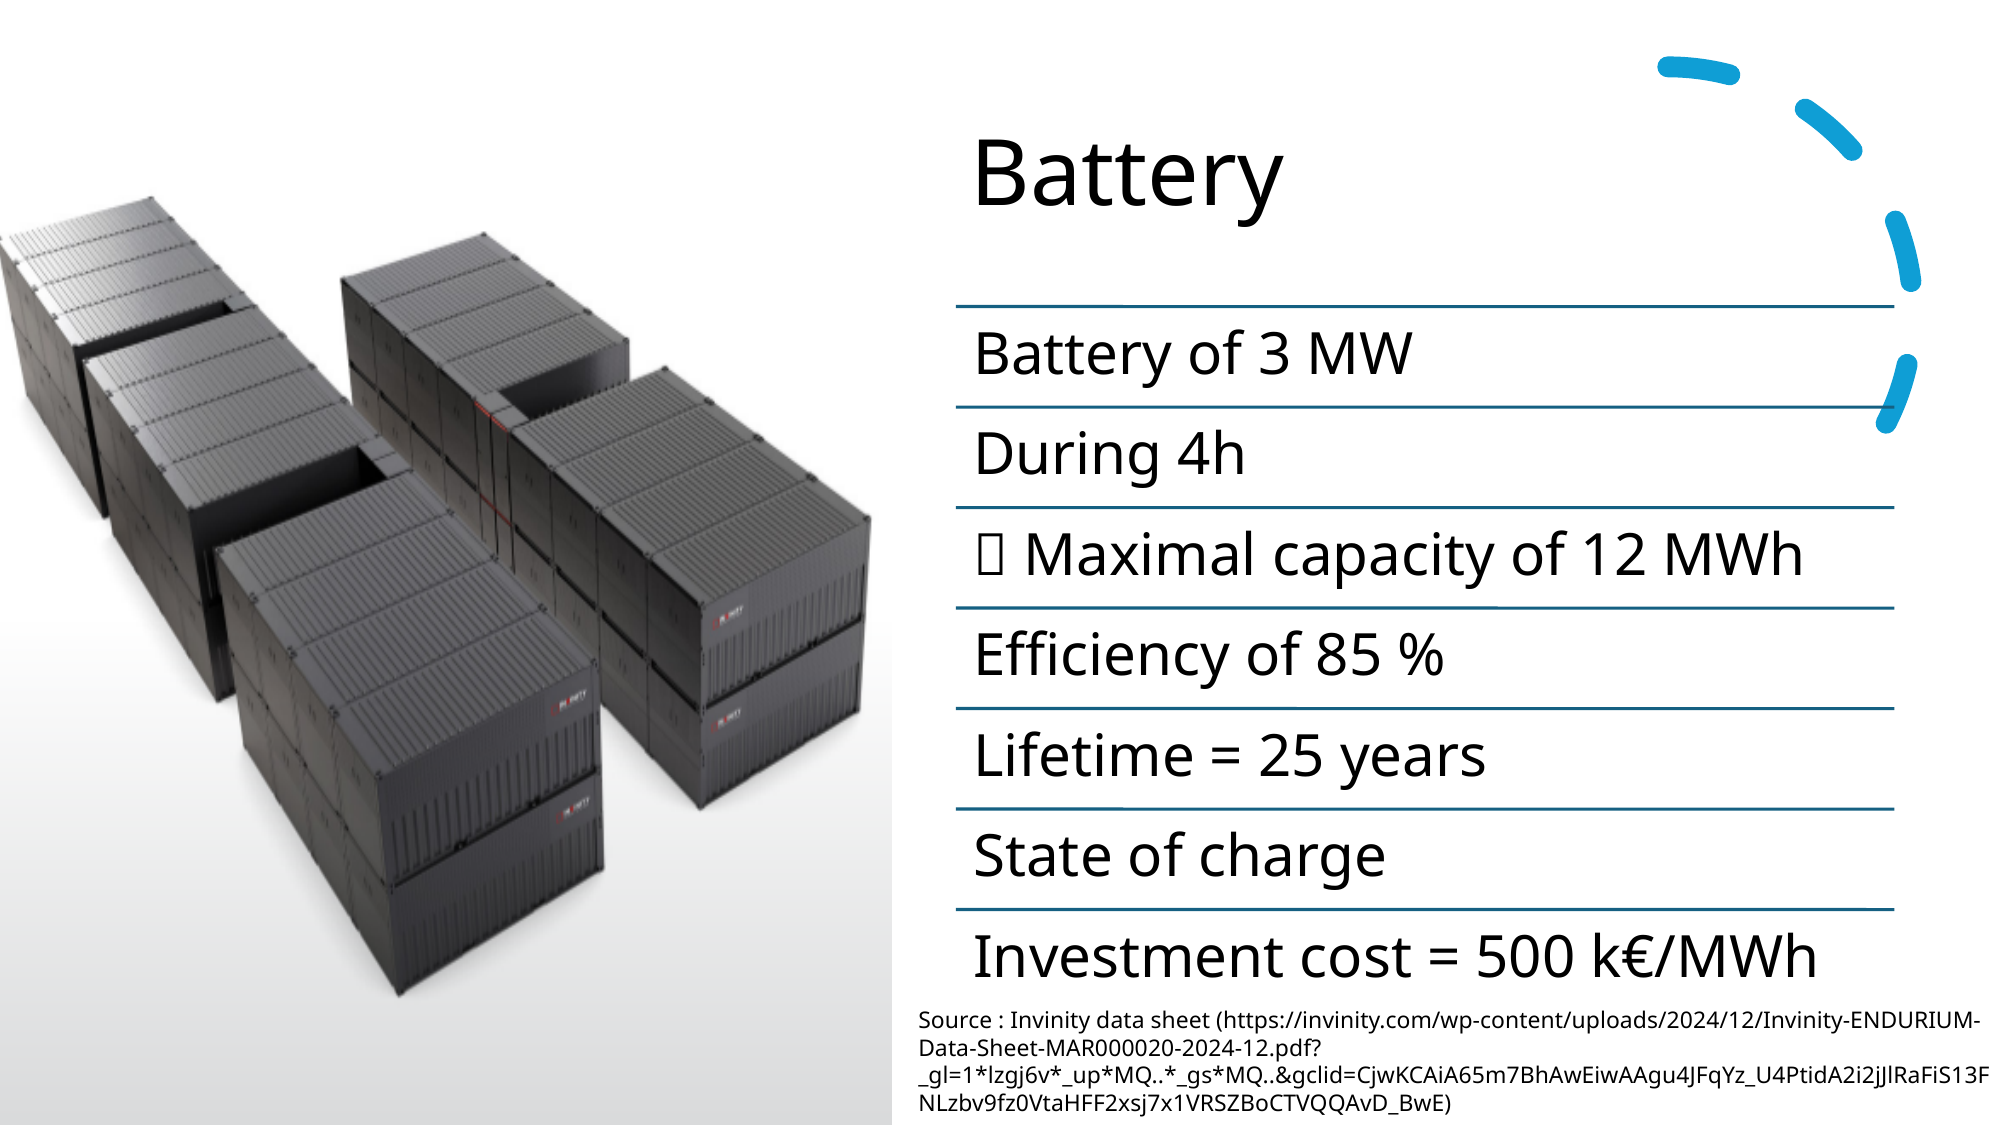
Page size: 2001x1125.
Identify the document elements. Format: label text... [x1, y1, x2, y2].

text_box [1772, 409, 1893, 479]
text_box [892, 0, 2000, 1125]
picture [0, 0, 892, 1125]
text_box [1667, 218, 1914, 407]
text_box Source : Invinity data sheet (https://invinity.com/wp-content/uploads/2024/12/Invinity-ENDURIUM-Data-Sheet-MAR000020-2024-12.pdf?_gl=1*lzgj6v*_up*MQ..*_gs*MQ..&gclid=CjwKCAiA65m7BhAwEiwAAgu4JFqYz_U4PtidA2i2jJlRaFiS13FNLzbv9fz0VtaHFF2xsj7x1VRSZBoCTVQQAvD_BwE) [903, 998, 2000, 1124]
title Battery [955, 66, 1895, 285]
